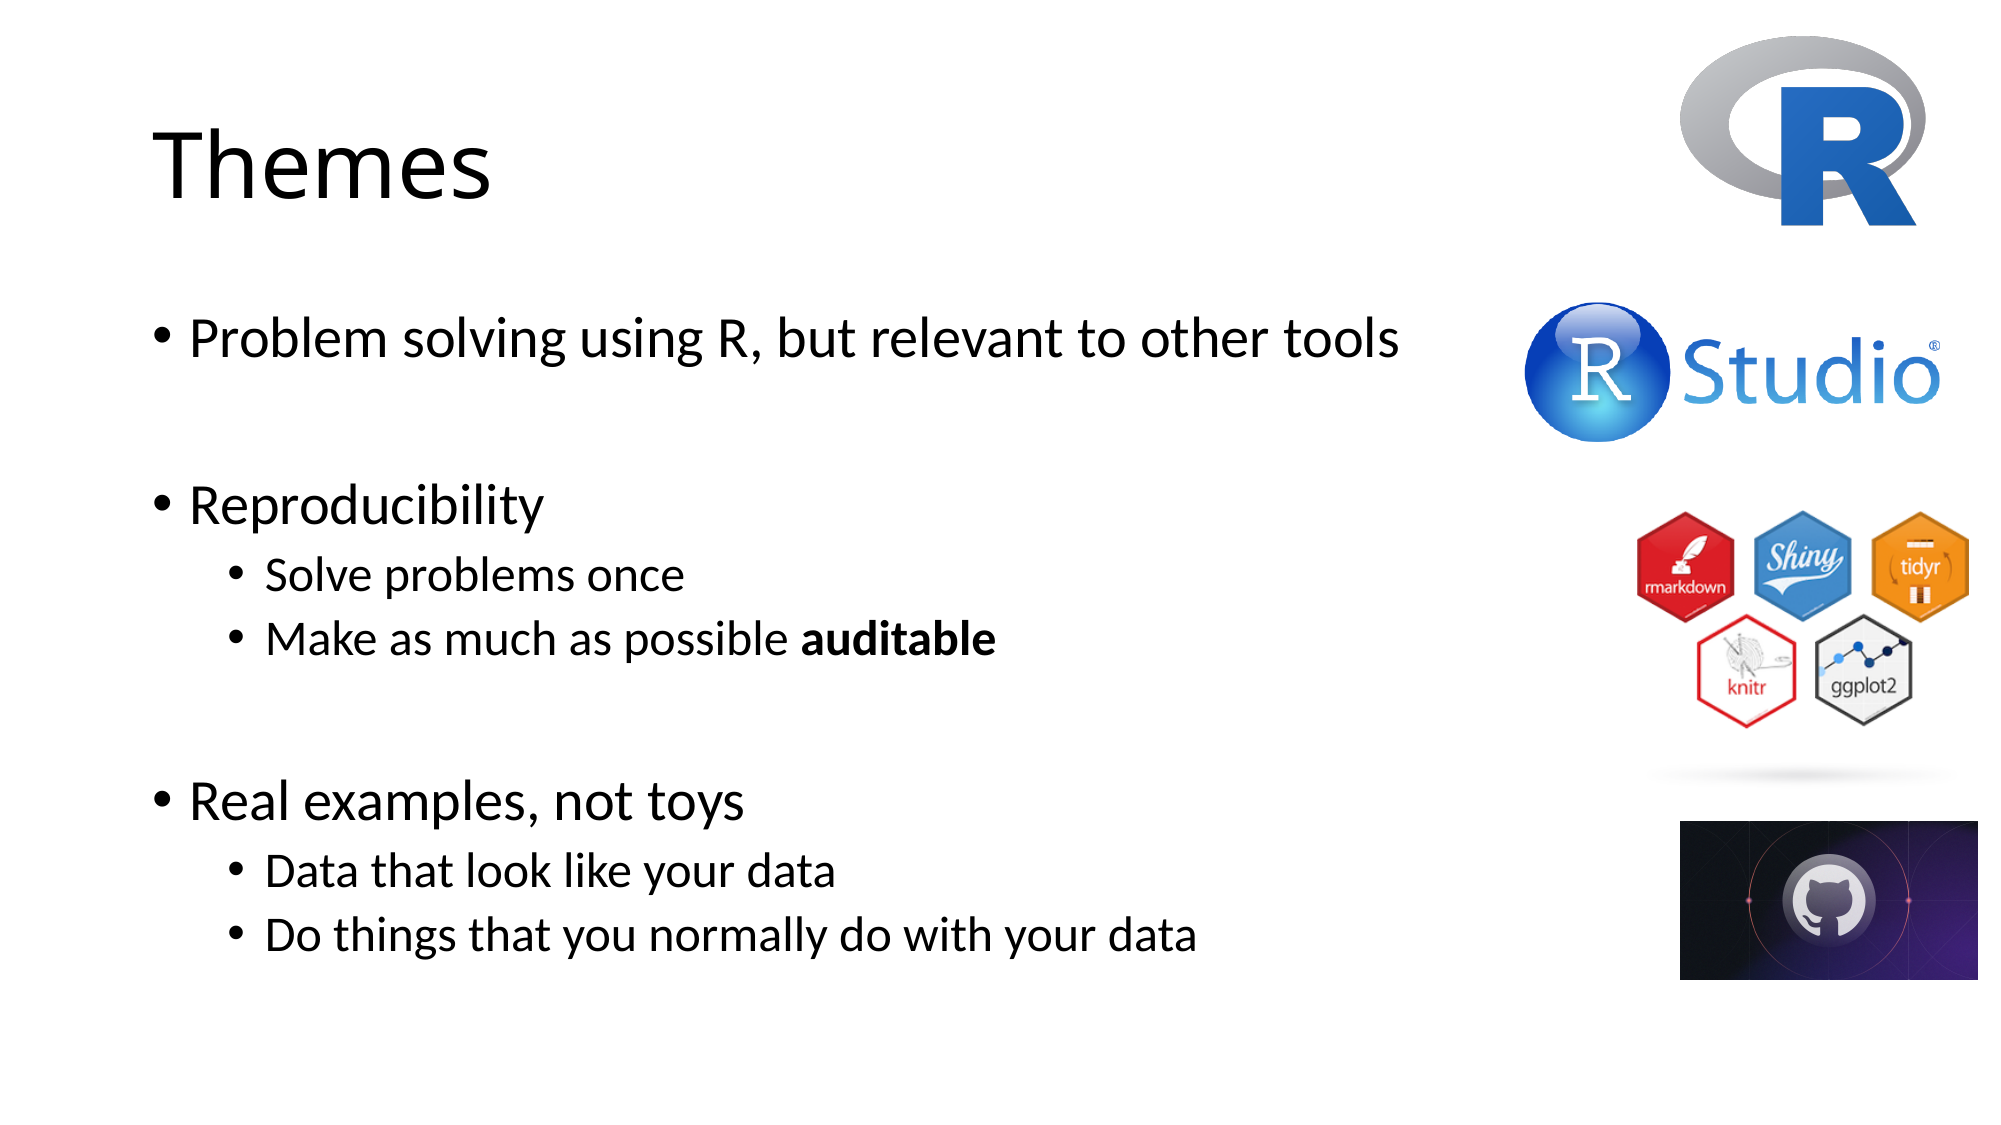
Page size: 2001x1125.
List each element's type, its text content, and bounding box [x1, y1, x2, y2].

title Themes [137, 59, 1863, 278]
list Problem solving using R, but relevant to other tools Reproducibility Solve problems once Make as much as possible auditable Real examples, not toys Data that look like your data Do things that you normally do with your data [137, 299, 1863, 1014]
picture [1680, 821, 1978, 980]
picture [1680, 35, 1926, 226]
picture [1490, 272, 2000, 442]
picture [1637, 510, 1969, 789]
